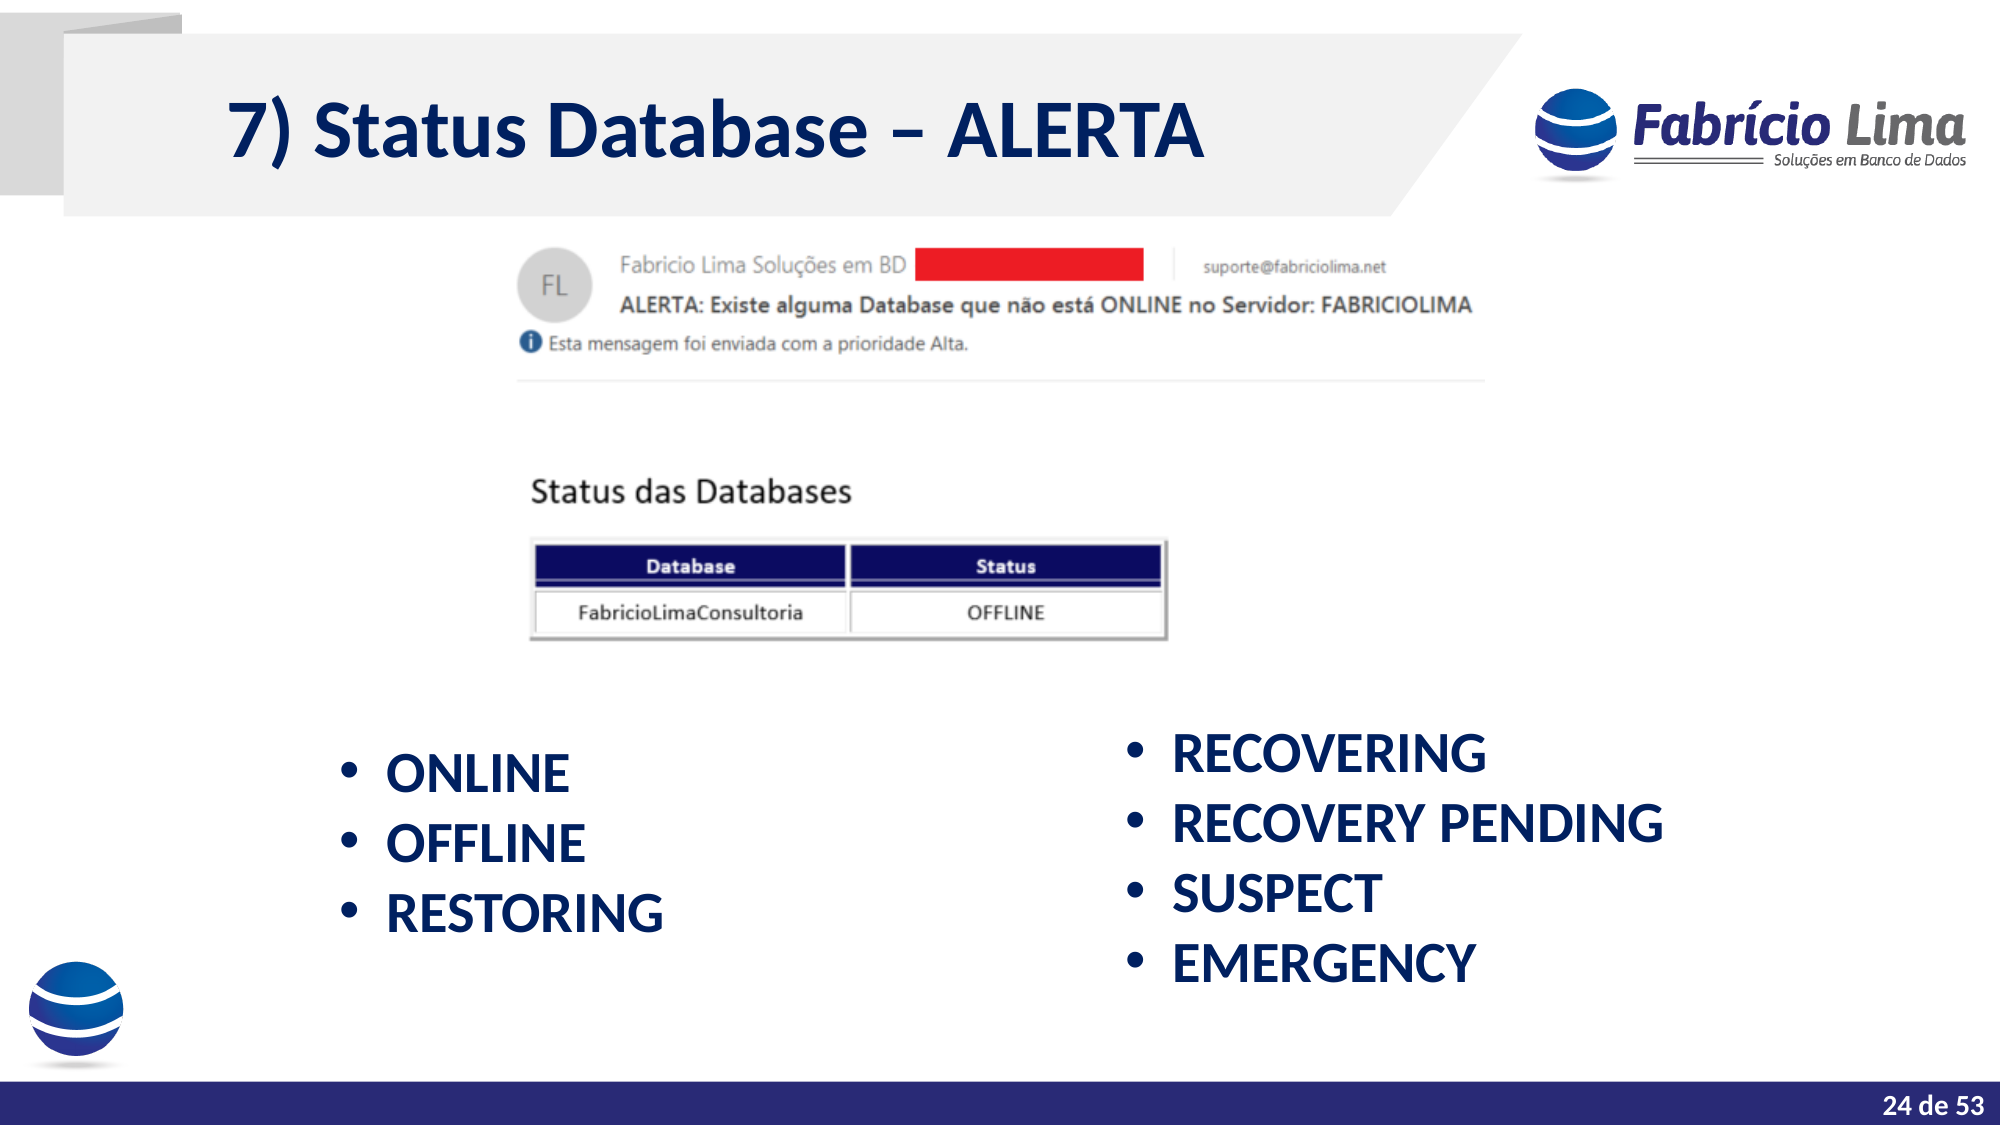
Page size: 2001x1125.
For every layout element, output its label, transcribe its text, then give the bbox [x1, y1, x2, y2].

picture [14, 951, 137, 1082]
slide_number 24 de 53 [1718, 1083, 2000, 1125]
text_box 7) Status Database – ALERTA [62, 31, 1390, 218]
text_box RECOVERING RECOVERY PENDING SUSPECT EMERGENCY [1110, 707, 1828, 1002]
text_box ONLINE OFFLINE RESTORING [325, 726, 1043, 952]
picture [1501, 42, 1997, 217]
picture [515, 242, 1485, 654]
